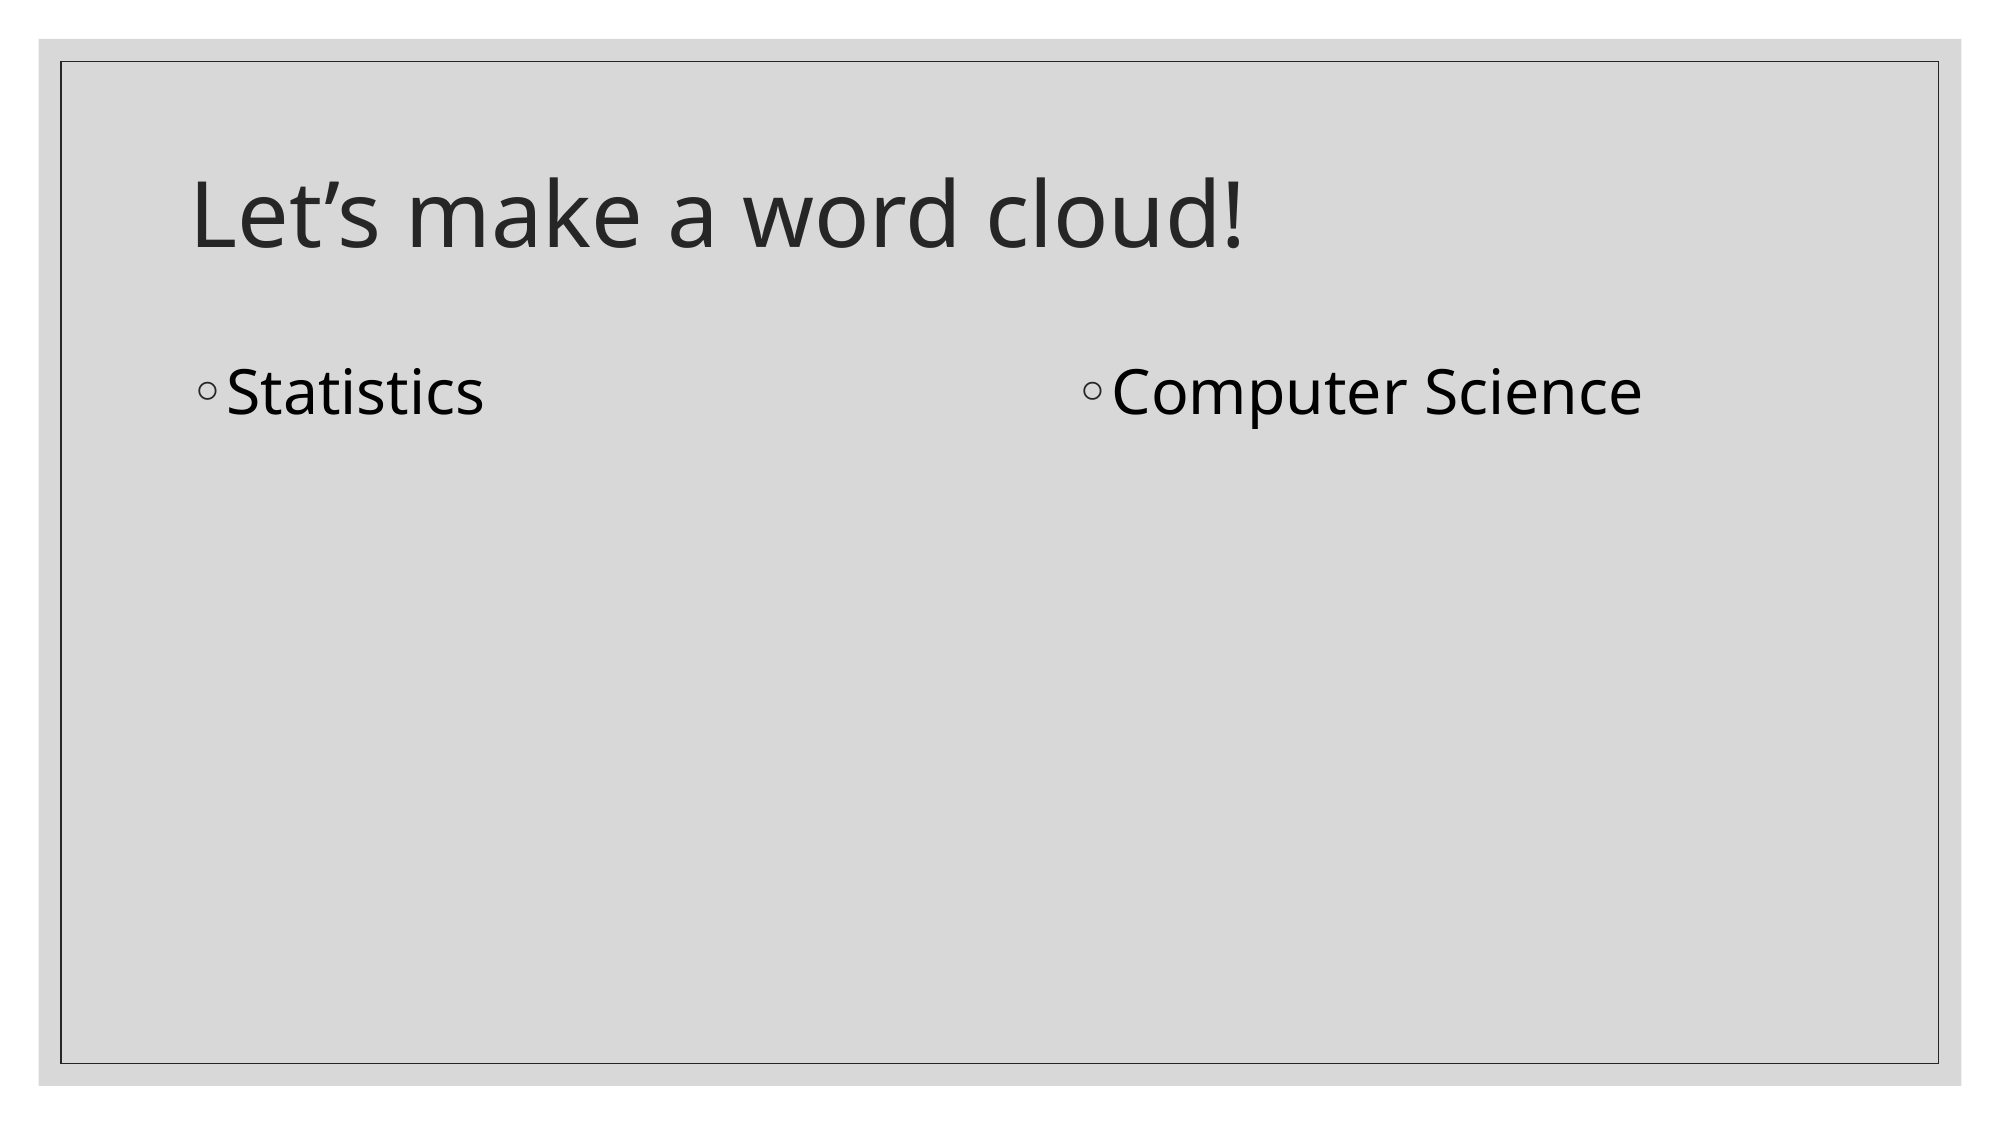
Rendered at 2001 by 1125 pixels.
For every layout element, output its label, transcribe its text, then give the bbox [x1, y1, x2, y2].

title Let’s make a word cloud! [174, 105, 1825, 331]
list Statistics [174, 345, 940, 960]
list Computer Science [1059, 345, 1825, 960]
